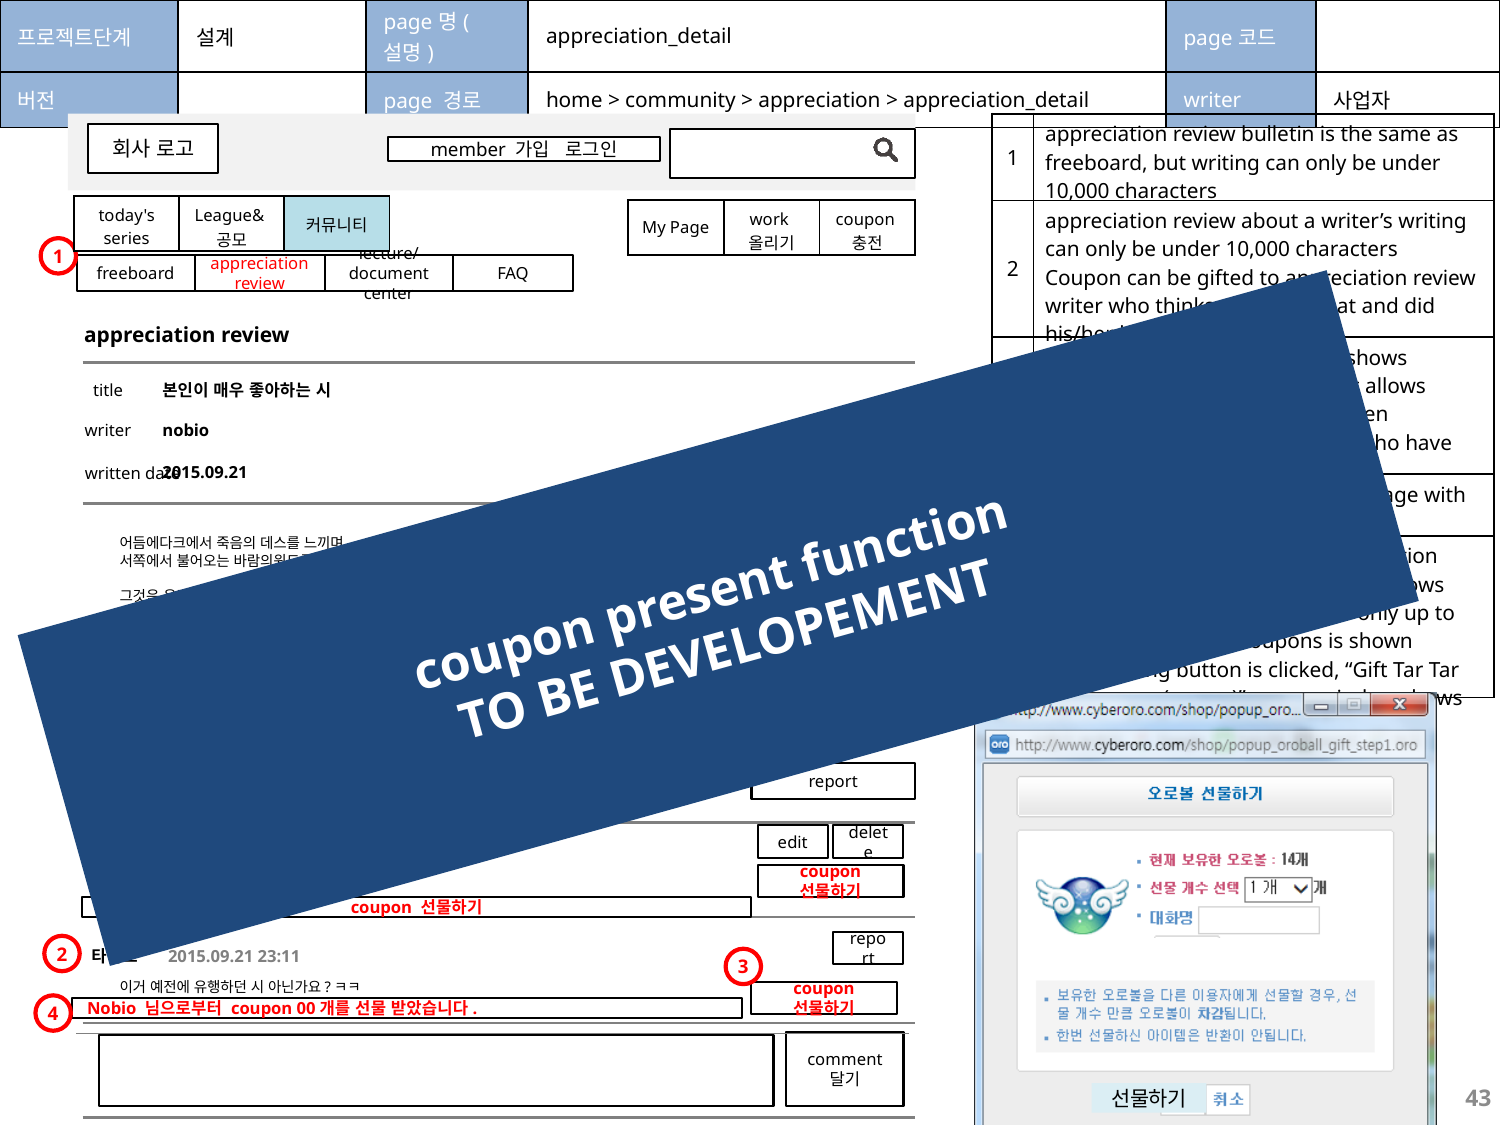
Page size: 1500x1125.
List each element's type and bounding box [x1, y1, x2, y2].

table_cell [1104, 537, 1493, 697]
text_box [38, 236, 575, 293]
table_cell [1317, 73, 1499, 127]
table_cell [367, 73, 527, 111]
table_header [179, 1, 365, 71]
table_header [75, 197, 178, 250]
text_box [70, 315, 396, 353]
table_header [1, 1, 177, 71]
table_header [1317, 1, 1499, 71]
table_cell [1348, 338, 1493, 473]
table_header [629, 201, 723, 254]
text_box [75, 1030, 910, 1108]
picture [873, 137, 898, 163]
table_header [367, 1, 527, 71]
table_cell [993, 338, 1033, 360]
table_header [285, 197, 389, 250]
table_header [993, 115, 1033, 200]
table_cell [1034, 201, 1493, 336]
table_cell [179, 73, 365, 111]
table_header [529, 1, 1165, 71]
text_box [15, 268, 1437, 1125]
table_header [820, 201, 914, 254]
slide_number [1437, 1069, 1500, 1125]
table_cell [1034, 338, 1071, 349]
text_box [831, 930, 906, 966]
table_cell [1167, 73, 1315, 113]
table_header [180, 197, 283, 250]
table_cell [529, 73, 1165, 127]
table_header [1034, 115, 1493, 200]
table_cell [993, 201, 1033, 336]
table_cell [1387, 475, 1493, 535]
table_header [1167, 1, 1315, 71]
text_box [66, 111, 917, 192]
table_header [725, 201, 819, 254]
table_cell [1, 73, 177, 127]
